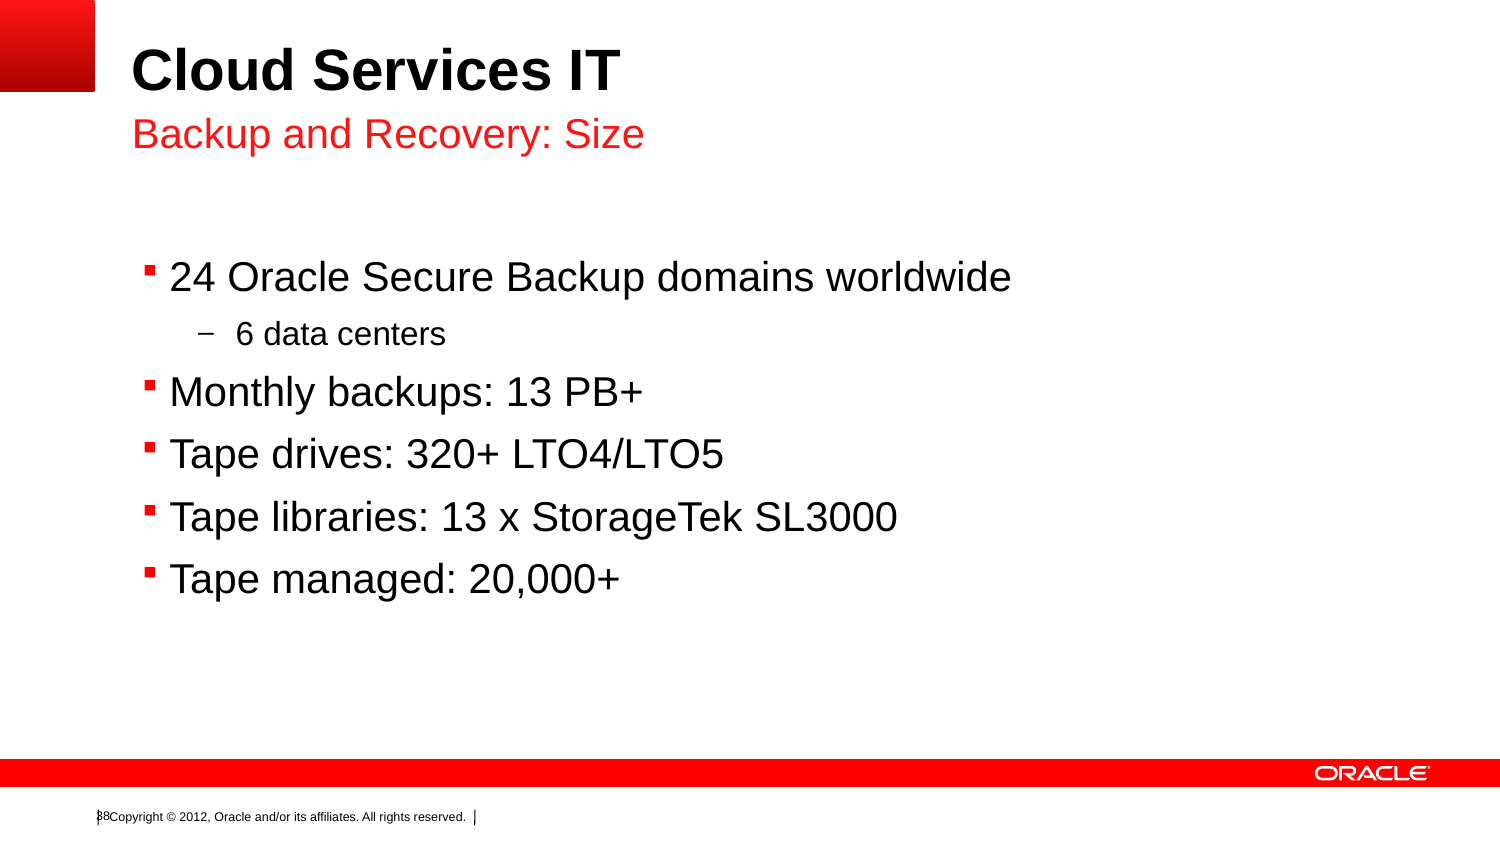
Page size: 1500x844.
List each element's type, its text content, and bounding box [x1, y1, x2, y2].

list 24 Oracle Secure Backup domains worldwide 6 data centers Monthly backups: 13 PB+ Tape drives: 320+ LTO4/LTO5 Tape libraries: 13 x StorageTek SL3000 Tape managed: 20,000+ [131, 249, 1483, 753]
title Cloud Services IT [131, 40, 1483, 106]
picture [0, 759, 1500, 787]
list Backup and Recovery: Size [131, 106, 1483, 157]
